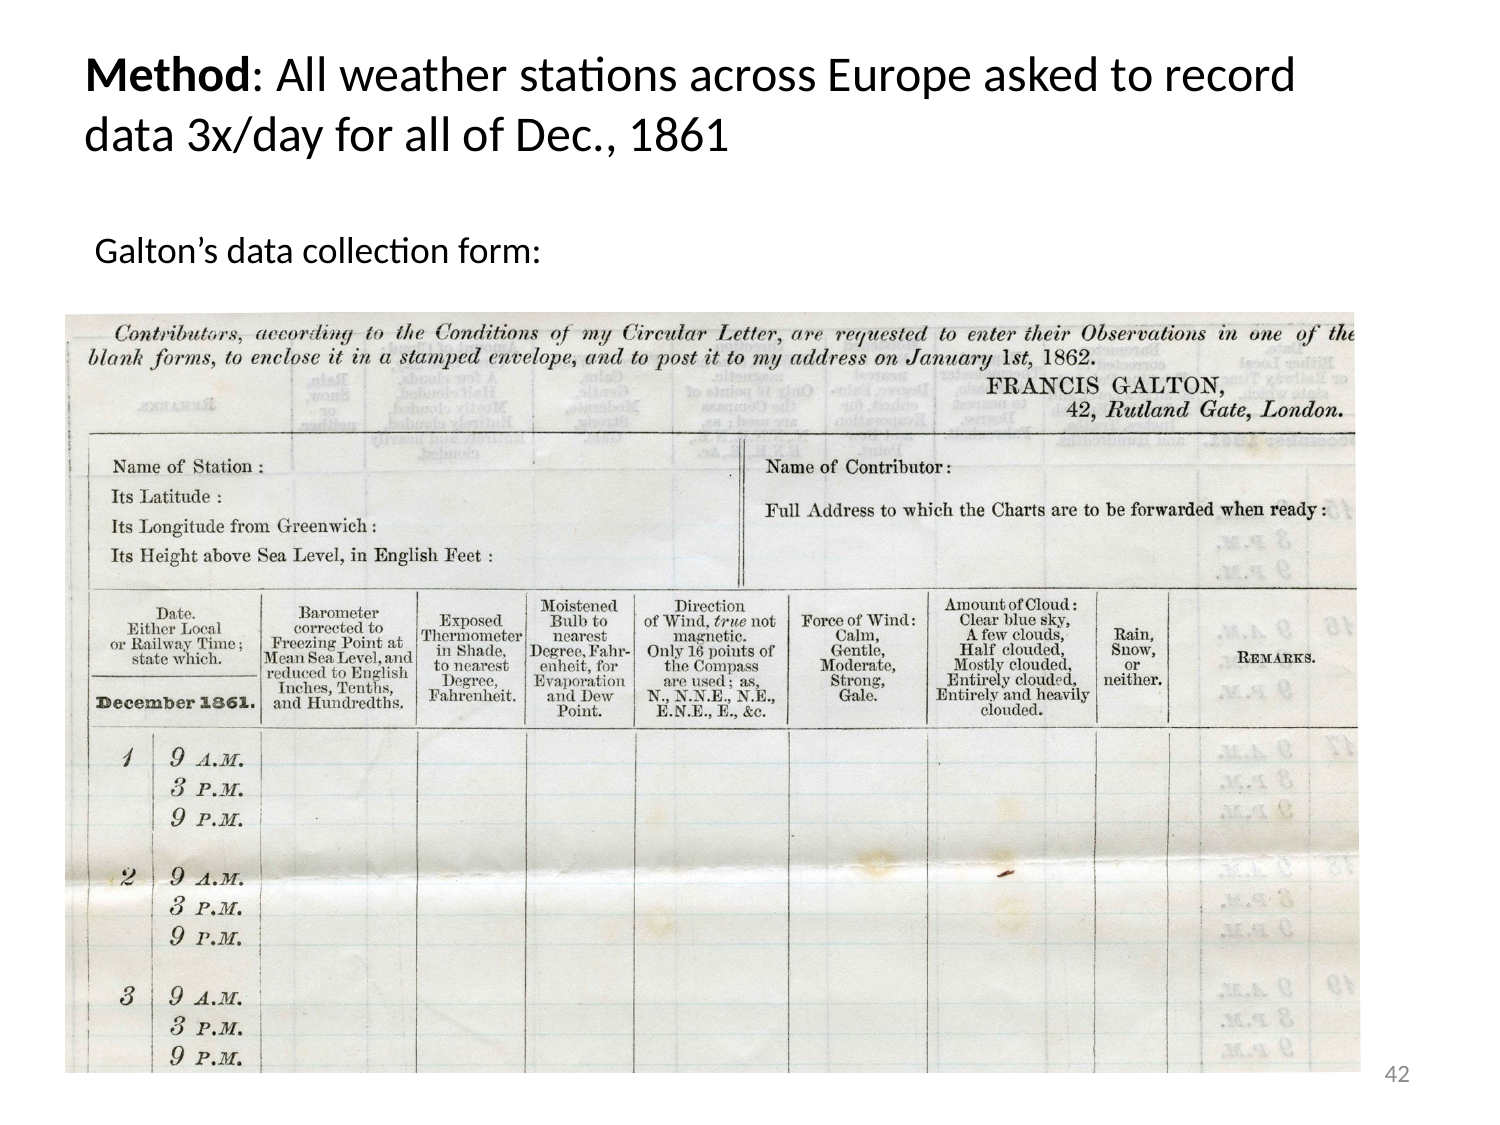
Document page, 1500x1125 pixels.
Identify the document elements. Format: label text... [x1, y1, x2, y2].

text_box Method: All weather stations across Europe asked to record data 3x/day for all of Dec., 1861 [70, 33, 1361, 169]
picture [65, 312, 1361, 1073]
text_box Galton’s data collection form: [79, 219, 1397, 279]
slide_number 42 [1074, 1042, 1425, 1103]
